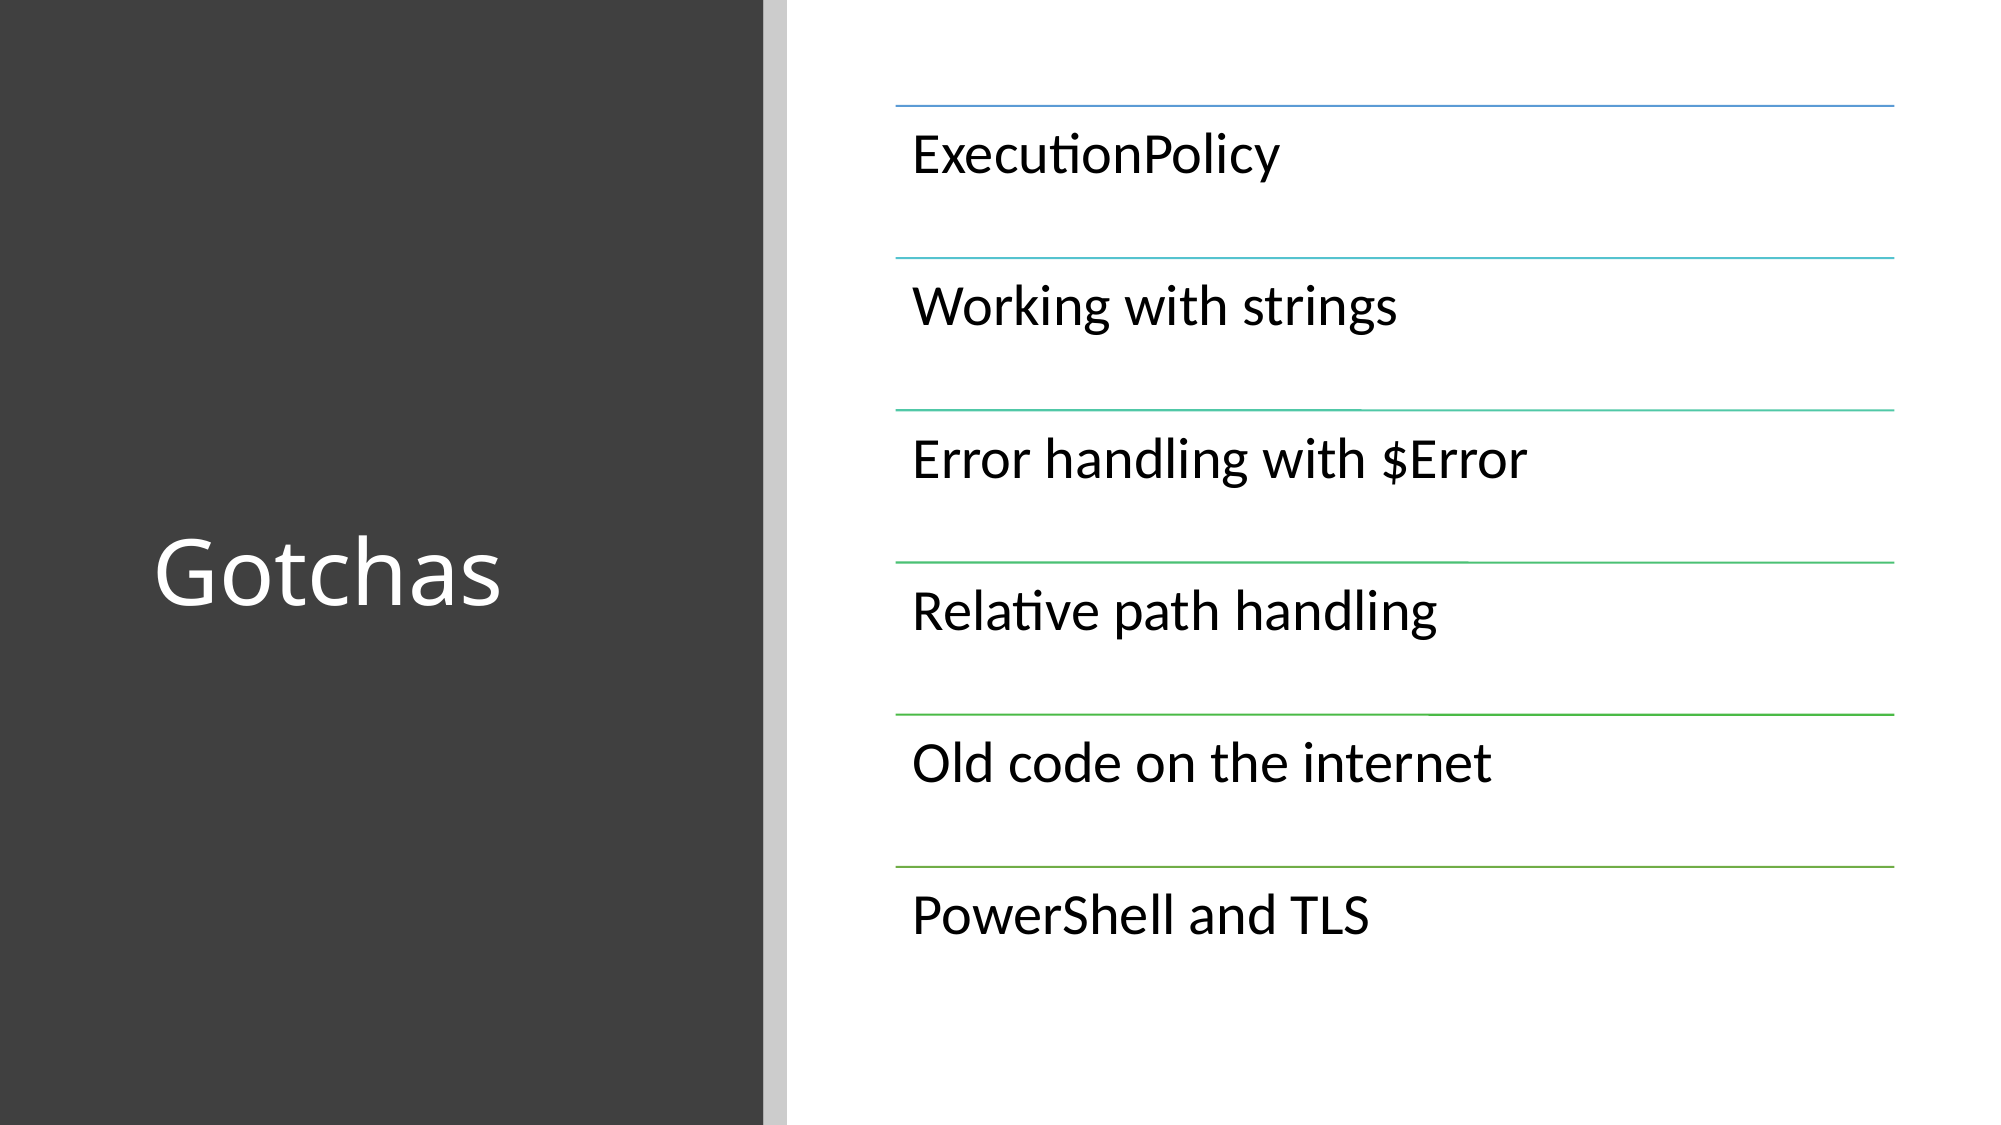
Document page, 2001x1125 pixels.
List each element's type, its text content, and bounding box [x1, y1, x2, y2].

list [895, 105, 1895, 1020]
text_box [0, 0, 762, 1125]
text_box [762, 0, 788, 1125]
title Gotchas [137, 133, 685, 1020]
